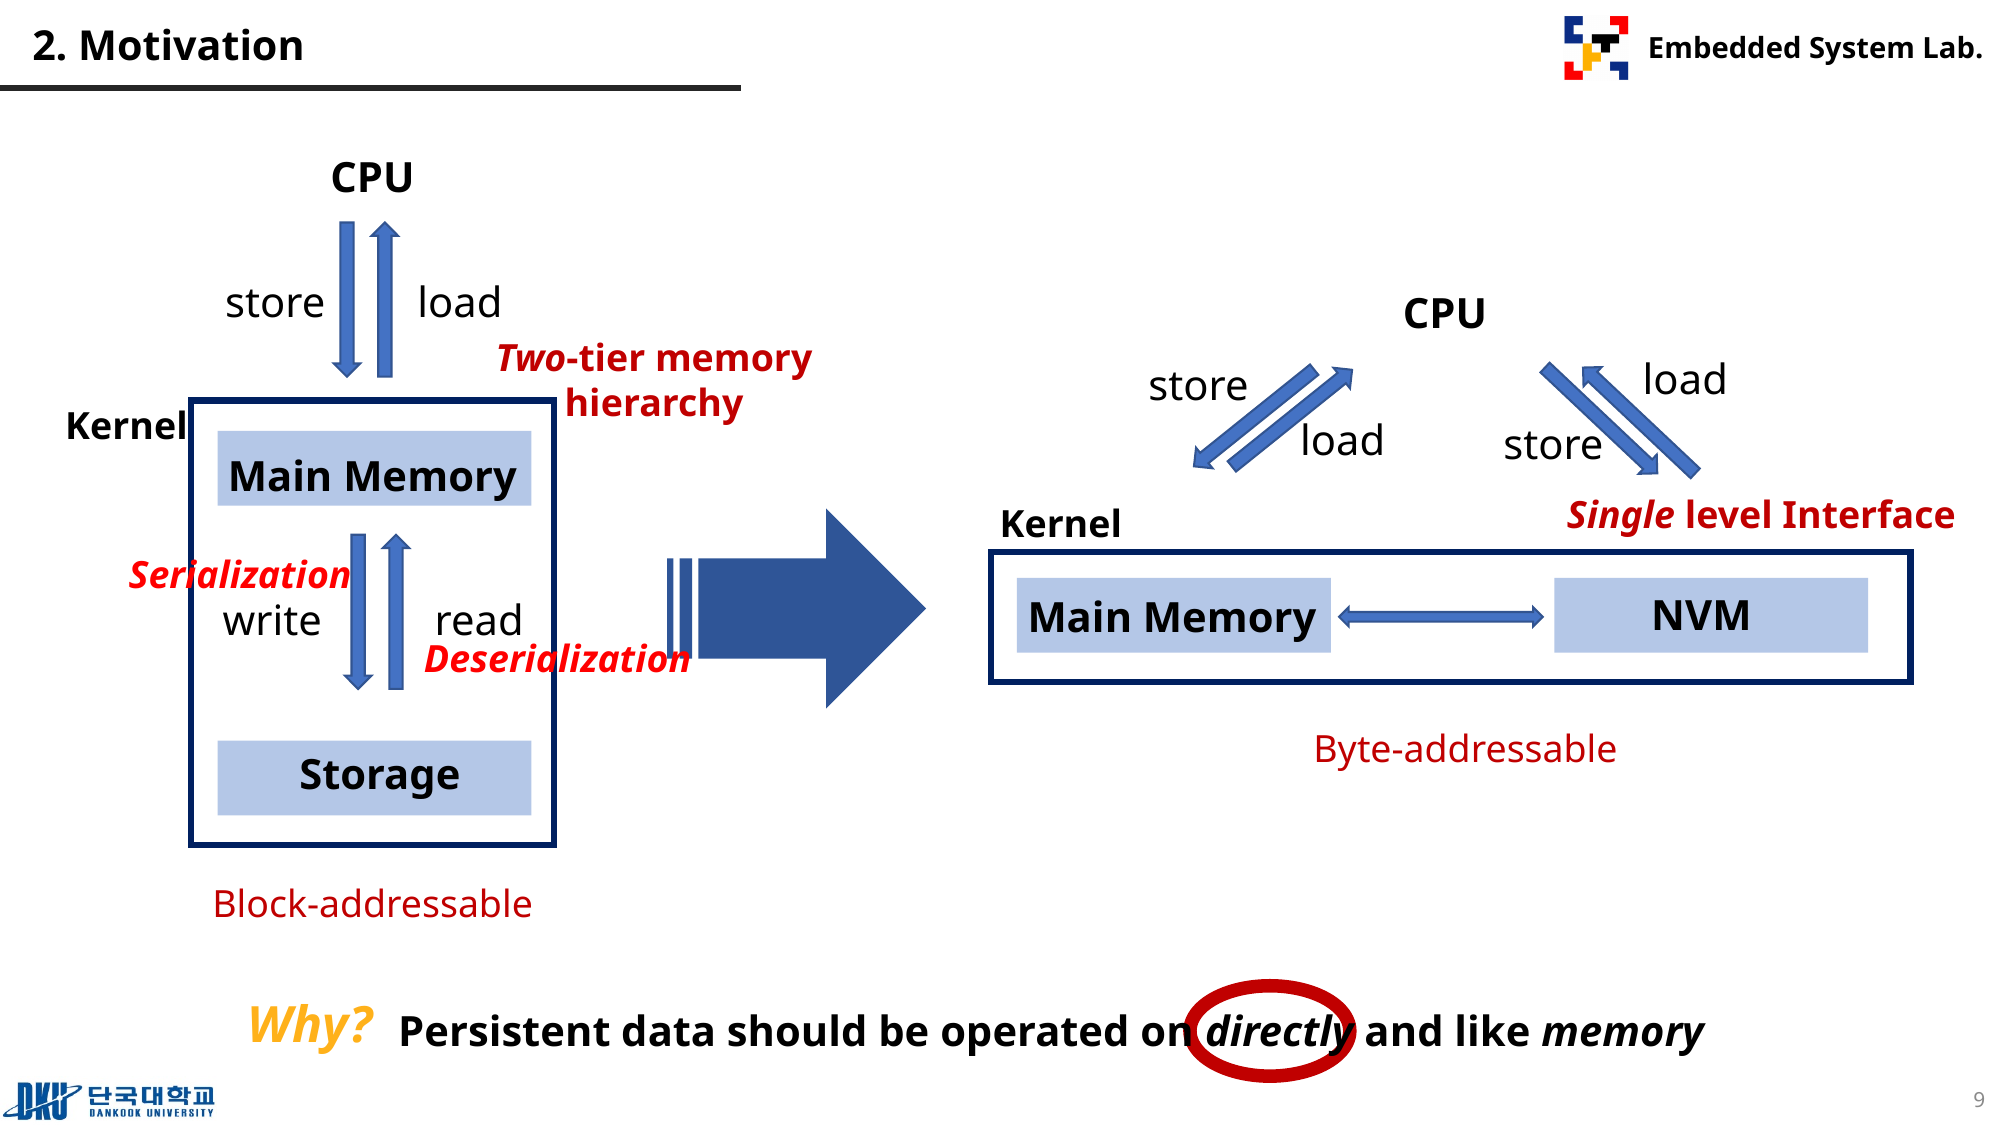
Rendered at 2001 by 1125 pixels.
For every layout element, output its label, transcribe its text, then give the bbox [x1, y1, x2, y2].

text_box Deserialization [408, 627, 708, 688]
text_box [679, 557, 693, 627]
text_box [342, 604, 374, 691]
text_box Two-tier memory hierarchy [459, 326, 849, 432]
text_box [1581, 365, 1613, 407]
text_box [1214, 984, 1325, 997]
text_box [990, 551, 1911, 683]
text_box [369, 221, 401, 378]
text_box [1270, 363, 1320, 416]
picture [0, 1076, 217, 1125]
text_box [190, 399, 555, 846]
text_box Kernel [0, 394, 257, 455]
text_box [1626, 433, 1659, 475]
text_box [350, 533, 366, 544]
text_box [666, 557, 674, 627]
title 2. Motivation [17, 17, 1474, 78]
text_box store [1126, 351, 1270, 417]
picture [1563, 15, 1629, 81]
text_box Storage [198, 740, 562, 805]
text_box Block-addressable [122, 873, 554, 933]
text_box store [1481, 410, 1626, 475]
text_box store [203, 268, 347, 334]
text_box Why? [232, 985, 396, 1060]
text_box [1626, 411, 1702, 480]
text_box Serialization [112, 544, 369, 604]
text_box [1226, 425, 1271, 474]
text_box Single level Interface [1542, 483, 1981, 544]
text_box [1296, 366, 1354, 405]
text_box CPU [1318, 279, 1572, 345]
text_box [331, 221, 363, 379]
text_box [697, 505, 928, 712]
text_box [380, 533, 412, 690]
text_box Persistent data should be operated on directly and like memory [156, 997, 1946, 1063]
slide_number 9 [1550, 1076, 2000, 1125]
text_box read [407, 585, 551, 651]
text_box CPU [245, 143, 500, 208]
text_box [1539, 361, 1602, 410]
text_box [1192, 417, 1268, 470]
text_box Kernel [930, 492, 1191, 553]
text_box load [1613, 345, 1757, 411]
text_box load [1271, 405, 1415, 471]
text_box [1211, 1063, 1329, 1078]
text_box load [388, 268, 532, 334]
text_box Byte-addressable [1223, 717, 1841, 778]
text_box write [200, 604, 344, 651]
